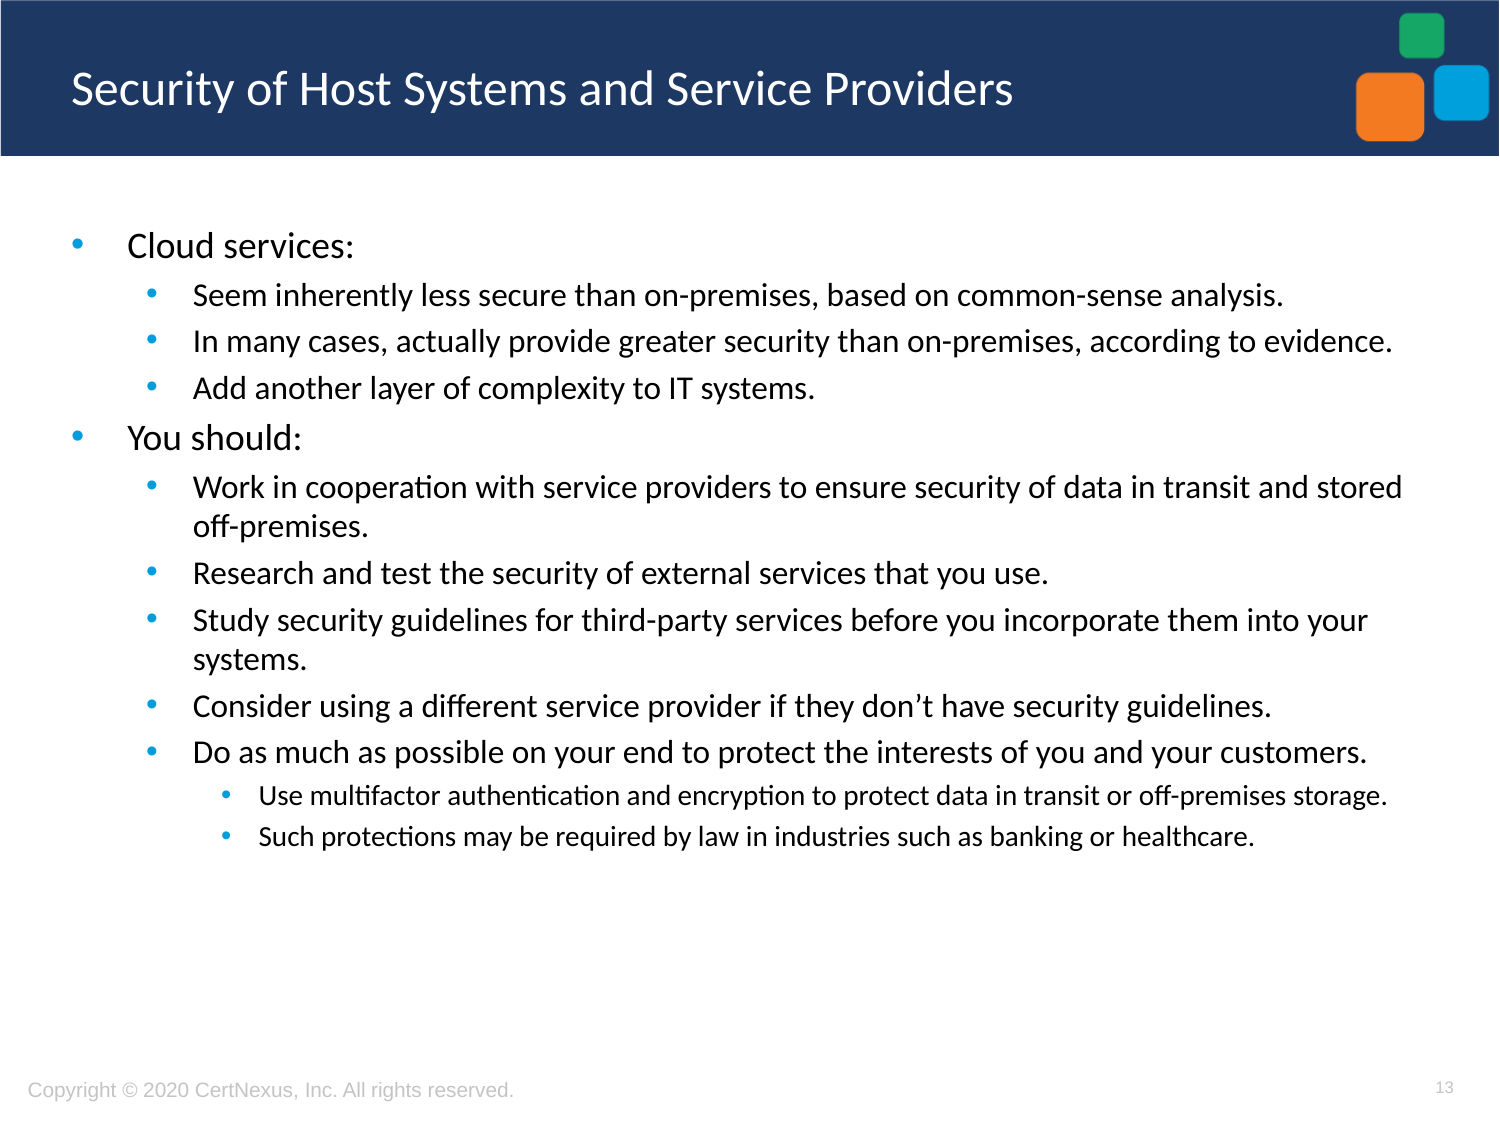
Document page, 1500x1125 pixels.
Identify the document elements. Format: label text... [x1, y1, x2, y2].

list Cloud services: Seem inherently less secure than on-premises, based on common-sense analysis. In many cases, actually provide greater security than on-premises, according to evidence. Add another layer of complexity to IT systems. You should: Work in cooperation with service providers to ensure security of data in transit and stored off-premises. Research and test the security of external services that you use. Study security guidelines for third-party services before you incorporate them into your systems. Consider using a different service provider if they don’t have security guidelines. Do as much as possible on your end to protect the interests of you and your customers. Use multifactor authentication and encryption to protect data in transit or off-premises storage. Such protections may be required by law in industries such as banking or healthcare. [56, 213, 1444, 1021]
slide_number 13 [1118, 1057, 1469, 1118]
title Security of Host Systems and Service Providers [56, 16, 1350, 155]
picture [0, 0, 1500, 156]
